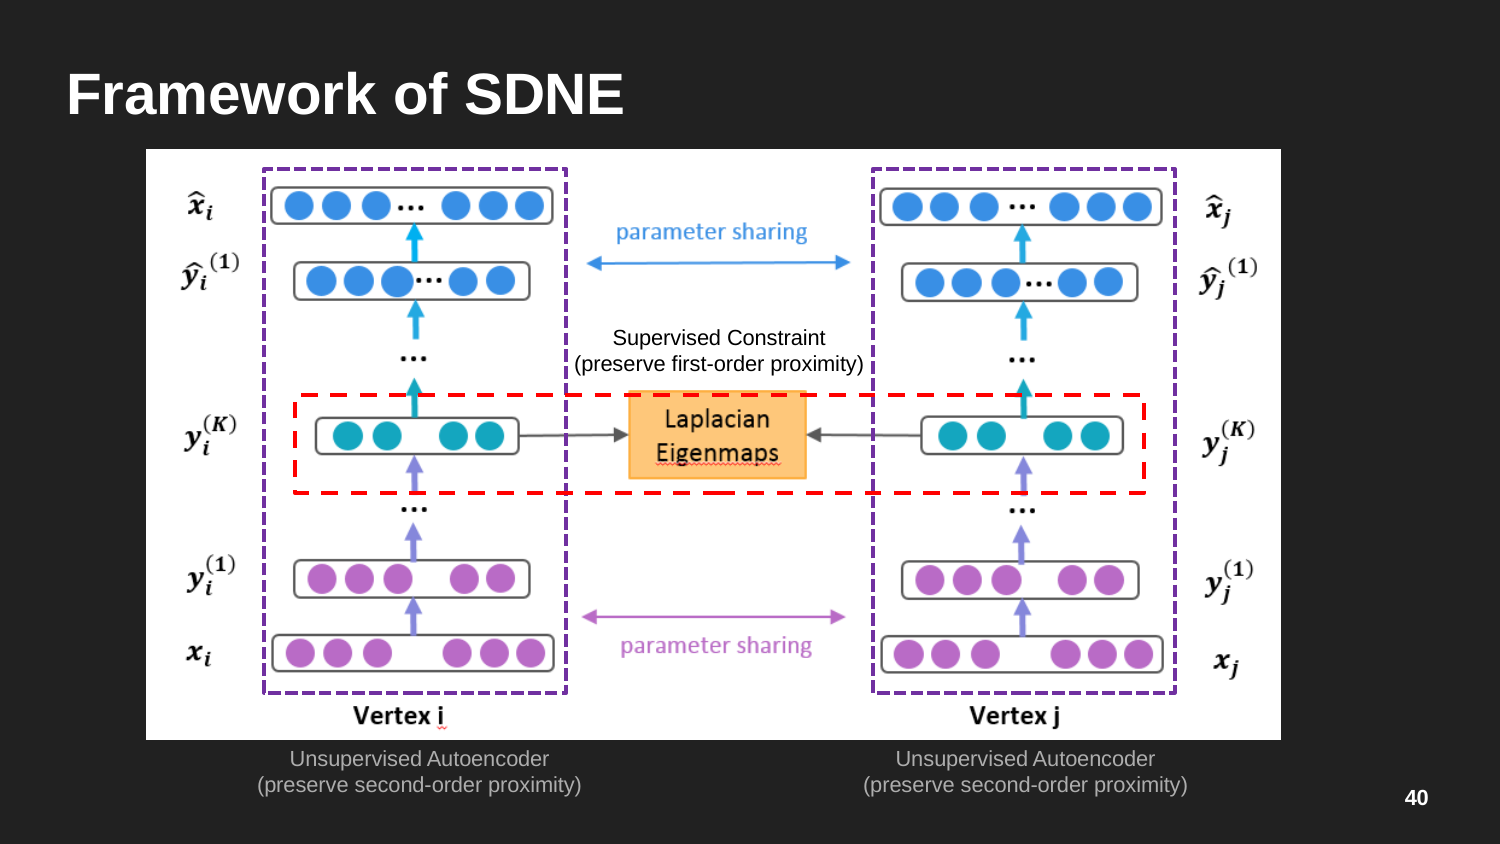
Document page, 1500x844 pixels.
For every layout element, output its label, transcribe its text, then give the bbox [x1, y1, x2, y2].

slide_number 40 [1389, 764, 1480, 830]
picture [146, 148, 1282, 740]
text_box Unsupervised Autoencoder (preserve second-order proximity) [782, 747, 1270, 805]
text_box Framework of SDNE [51, 41, 1449, 136]
text_box Unsupervised Autoencoder (preserve second-order proximity) [176, 747, 664, 805]
